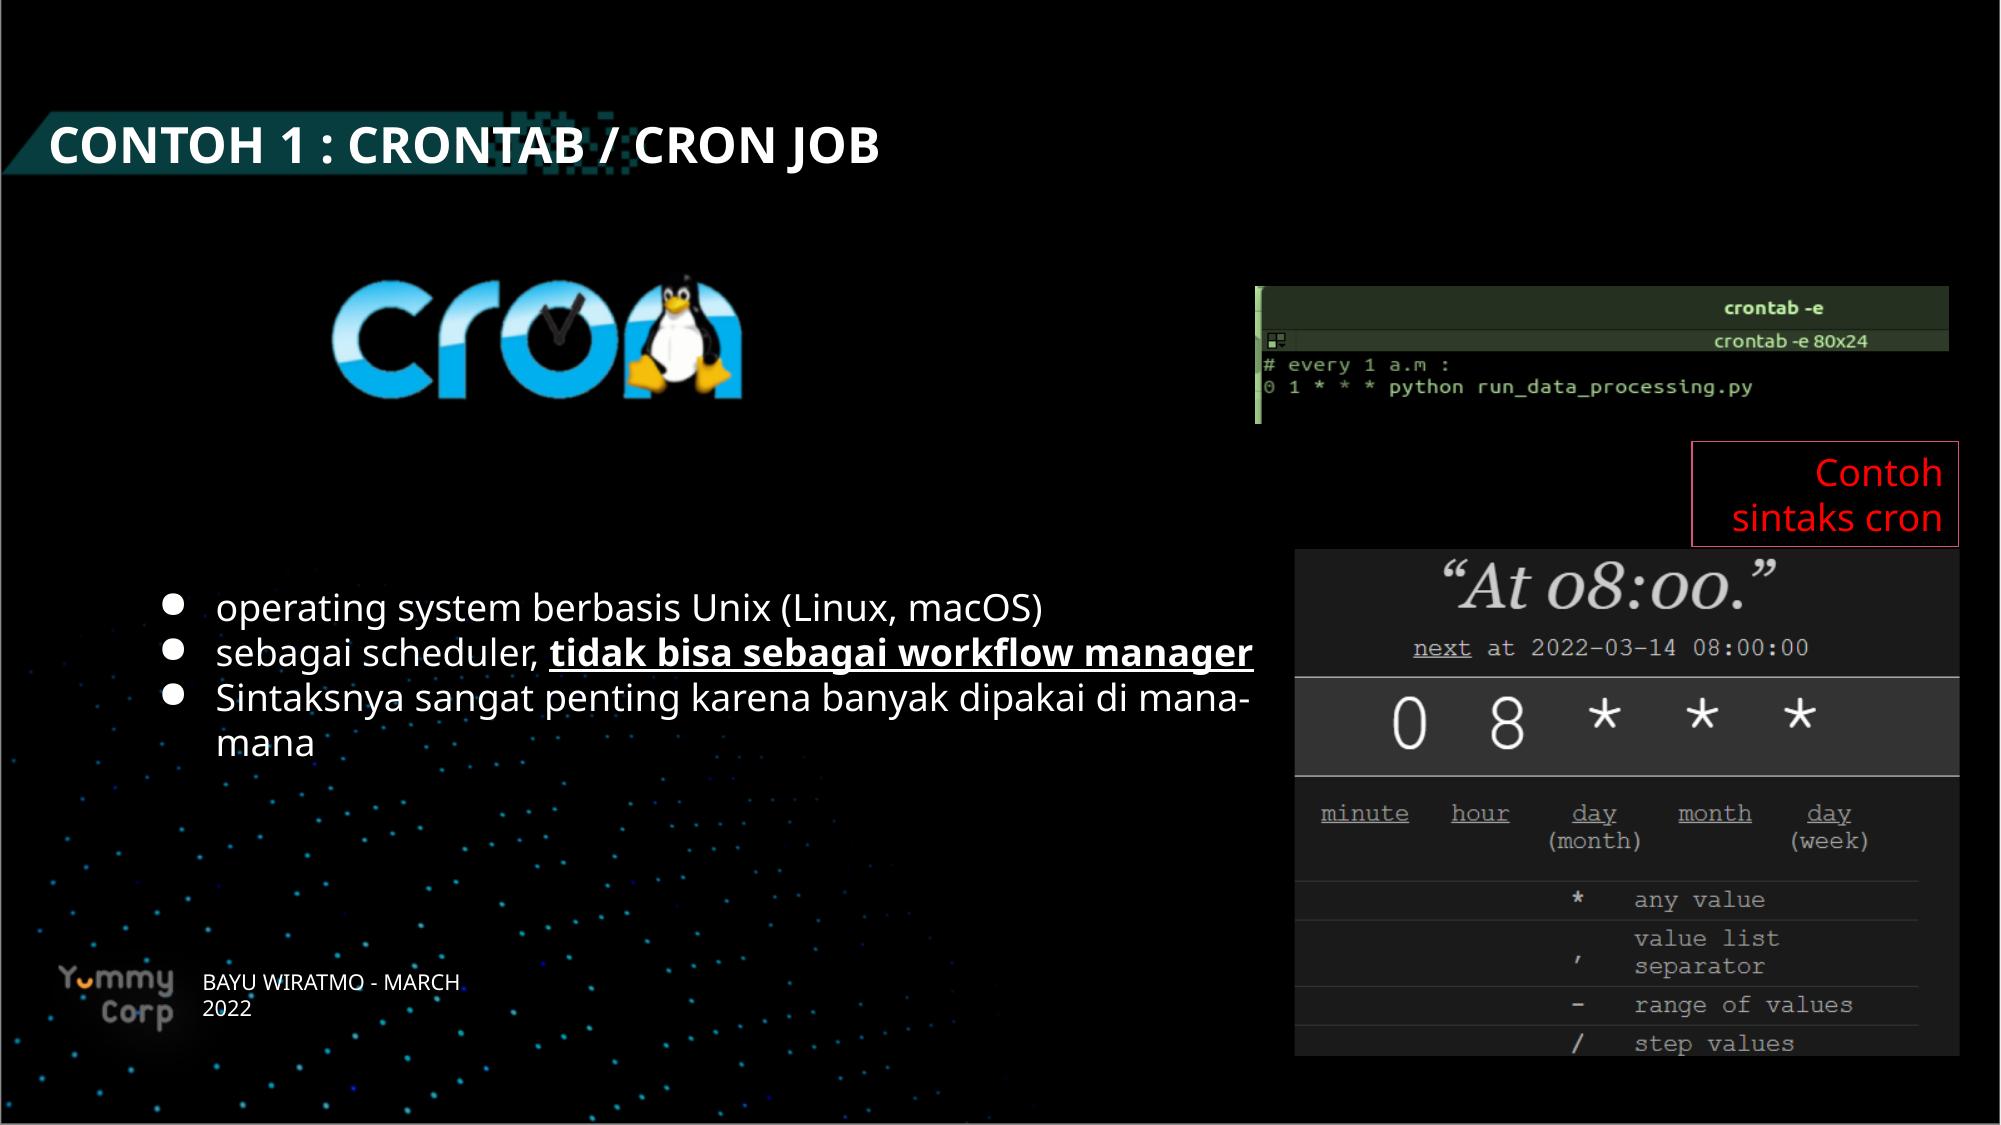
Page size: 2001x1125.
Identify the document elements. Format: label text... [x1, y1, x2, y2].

footer bayu wiratmo - March 2022 [187, 965, 522, 1025]
text_box operating system berbasis Unix (Linux, macOS) sebagai scheduler, tidak bisa sebagai workflow manager Sintaksnya sangat penting karena banyak dipakai di mana-mana [125, 576, 1294, 772]
picture [0, 0, 2001, 1125]
title Contoh 1 : crontab / cron job [33, 112, 1000, 189]
text_box Contoh sintaks cron [1692, 441, 1959, 547]
